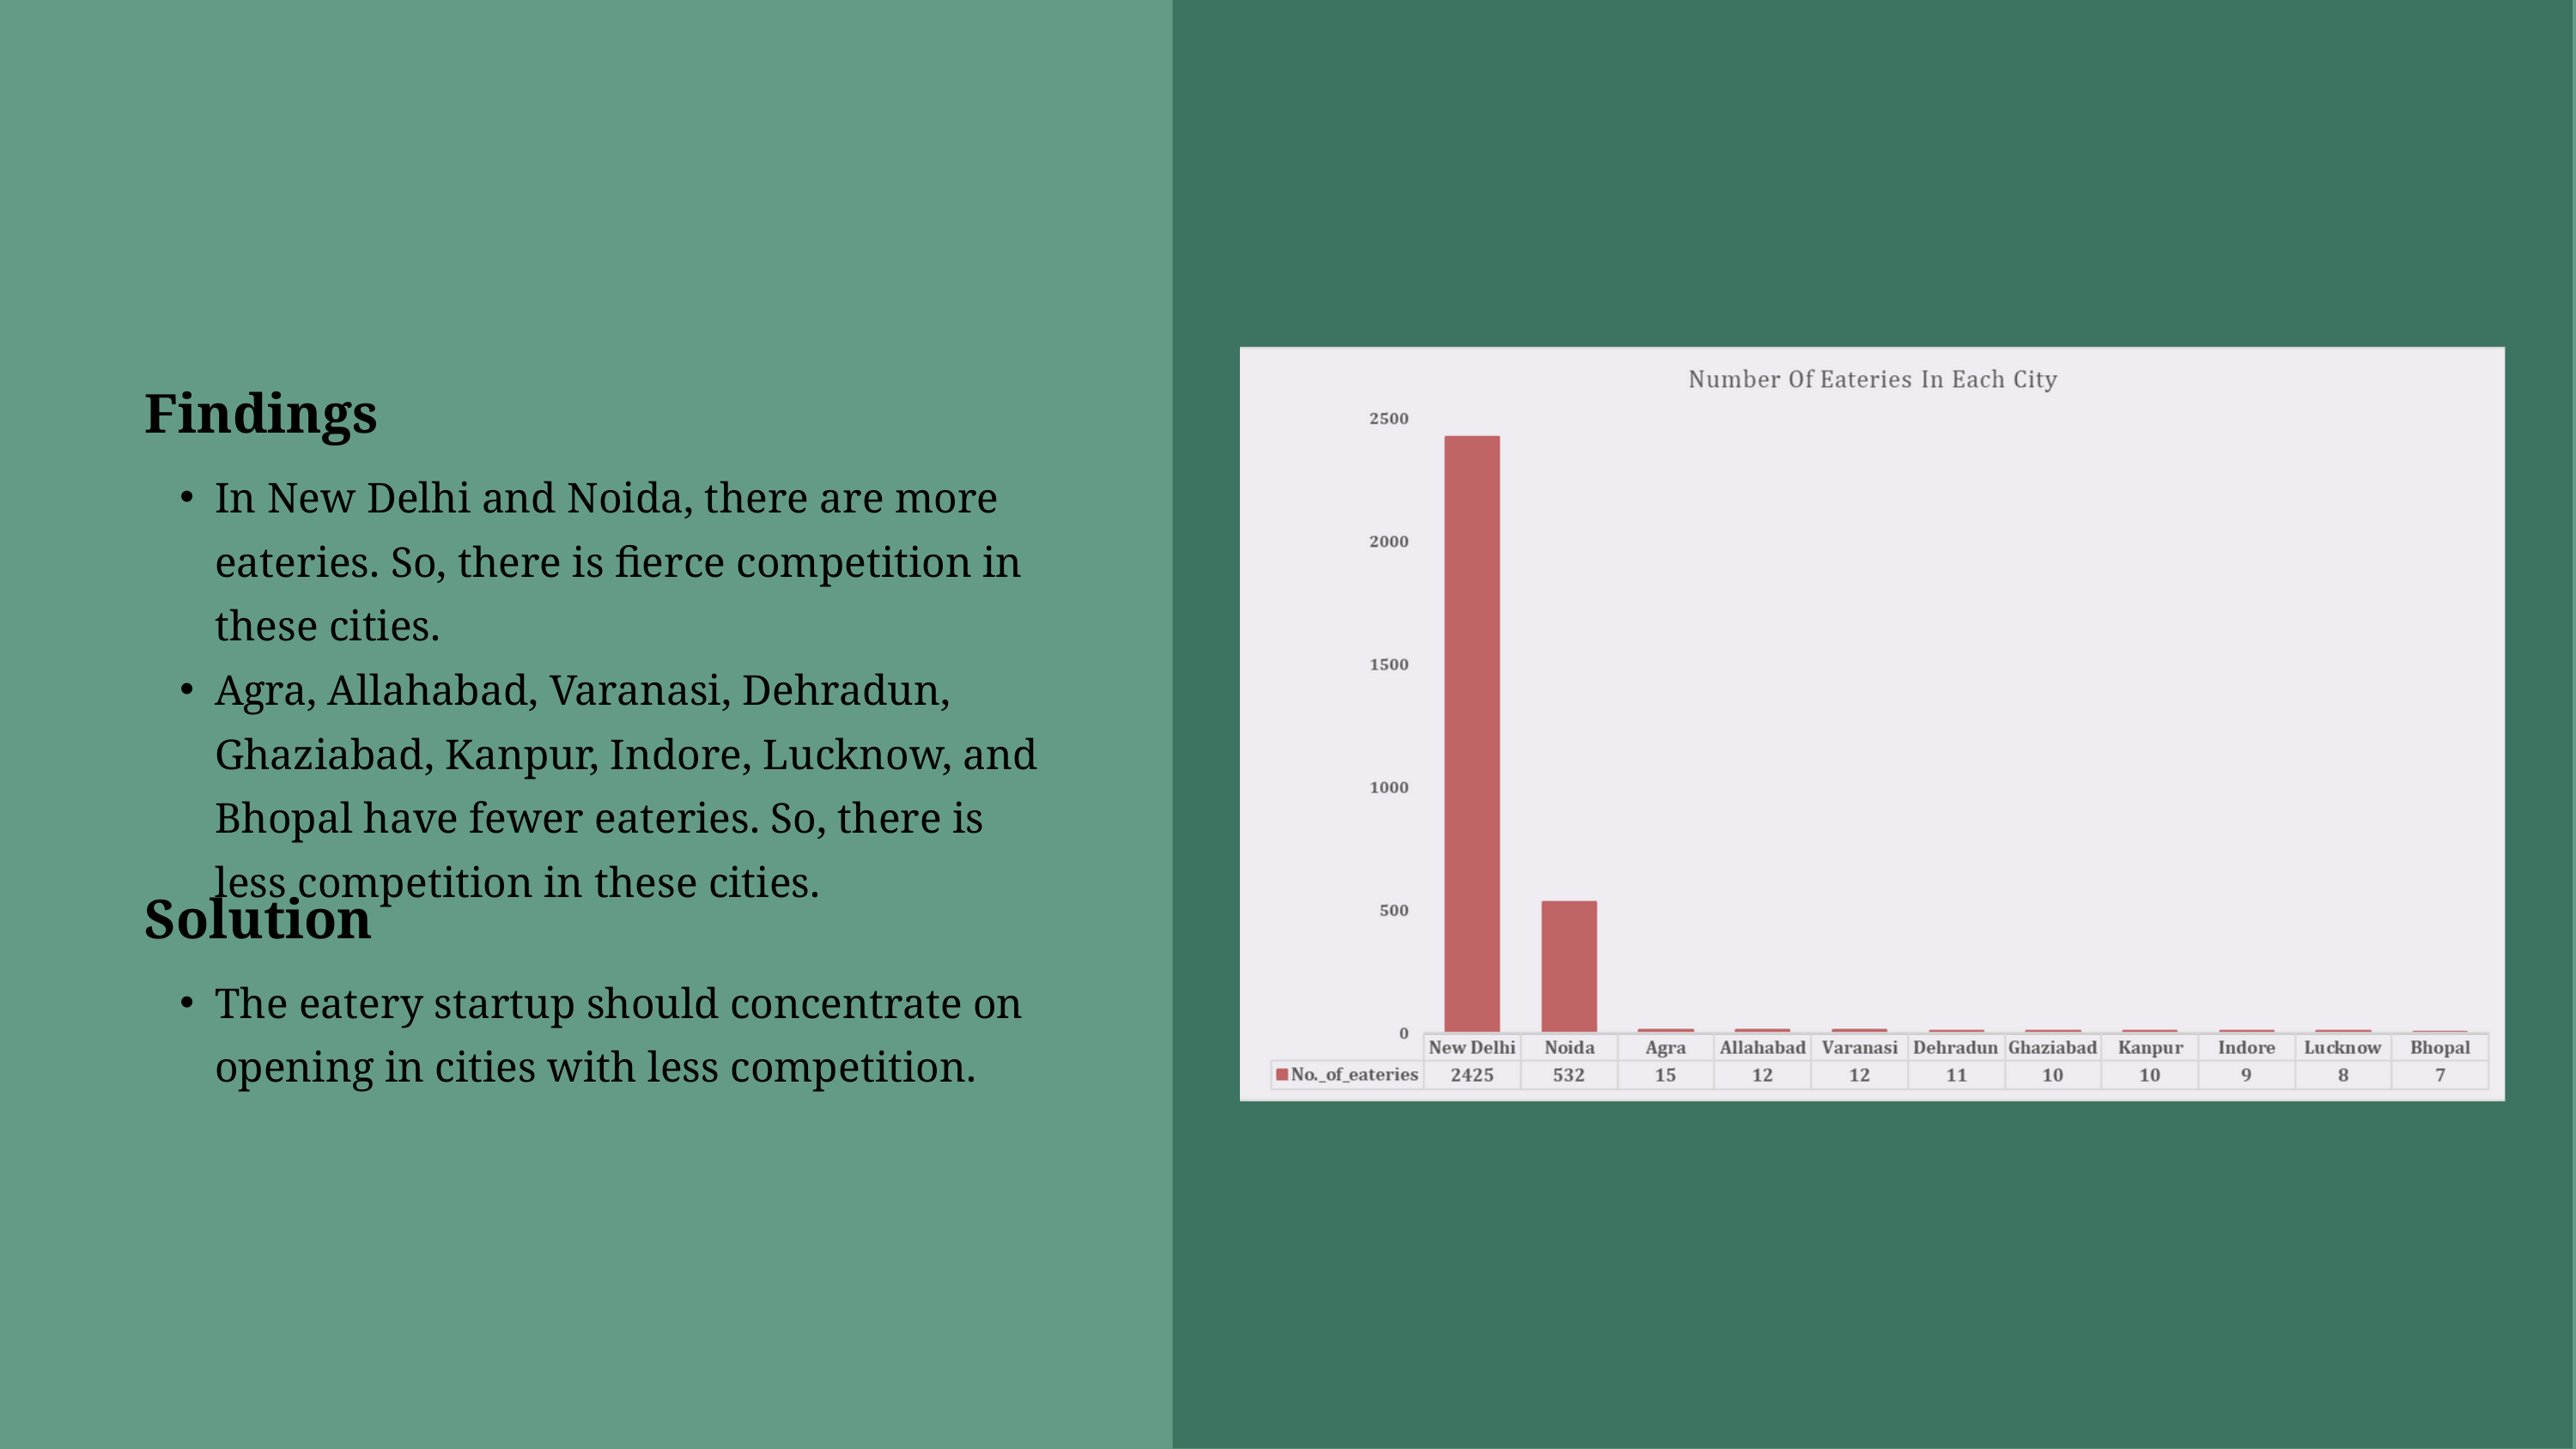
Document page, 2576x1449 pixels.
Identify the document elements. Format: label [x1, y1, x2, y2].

text_box [144, 360, 1056, 718]
text_box [1172, 0, 2573, 1449]
text_box [144, 865, 1056, 1066]
picture [1240, 347, 2506, 1101]
